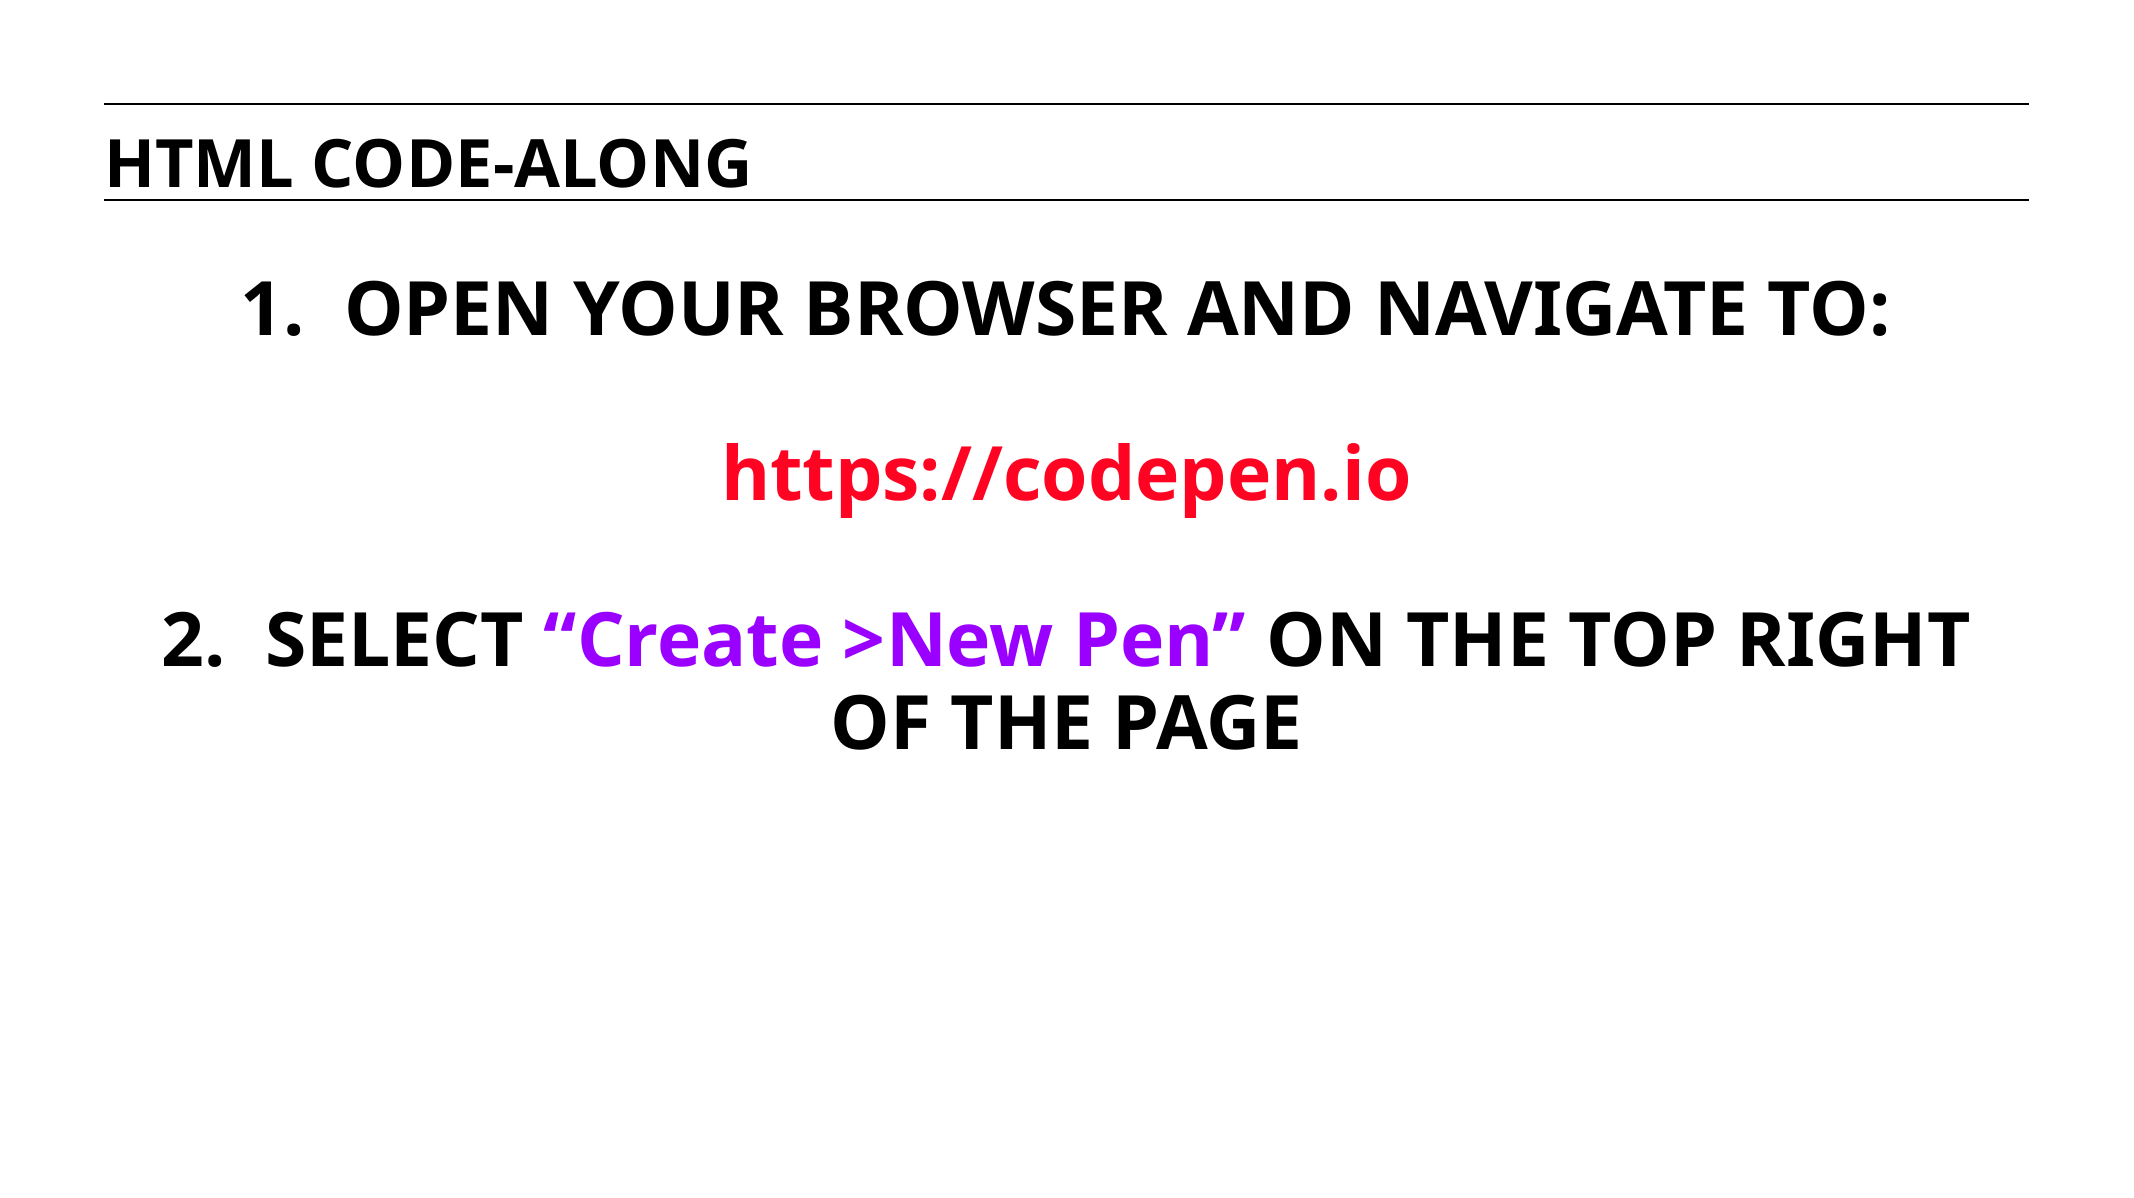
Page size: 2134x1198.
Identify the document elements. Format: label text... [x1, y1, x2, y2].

text_box HTML CODE-ALONG [104, 120, 1371, 192]
title 1. OPEN YOUR BROWSER AND NAVIGATE TO: https://codepen.io 2. SELECT “Create >New Pen” ON THE TOP RIGHT OF THE PAGE [104, 268, 2030, 889]
